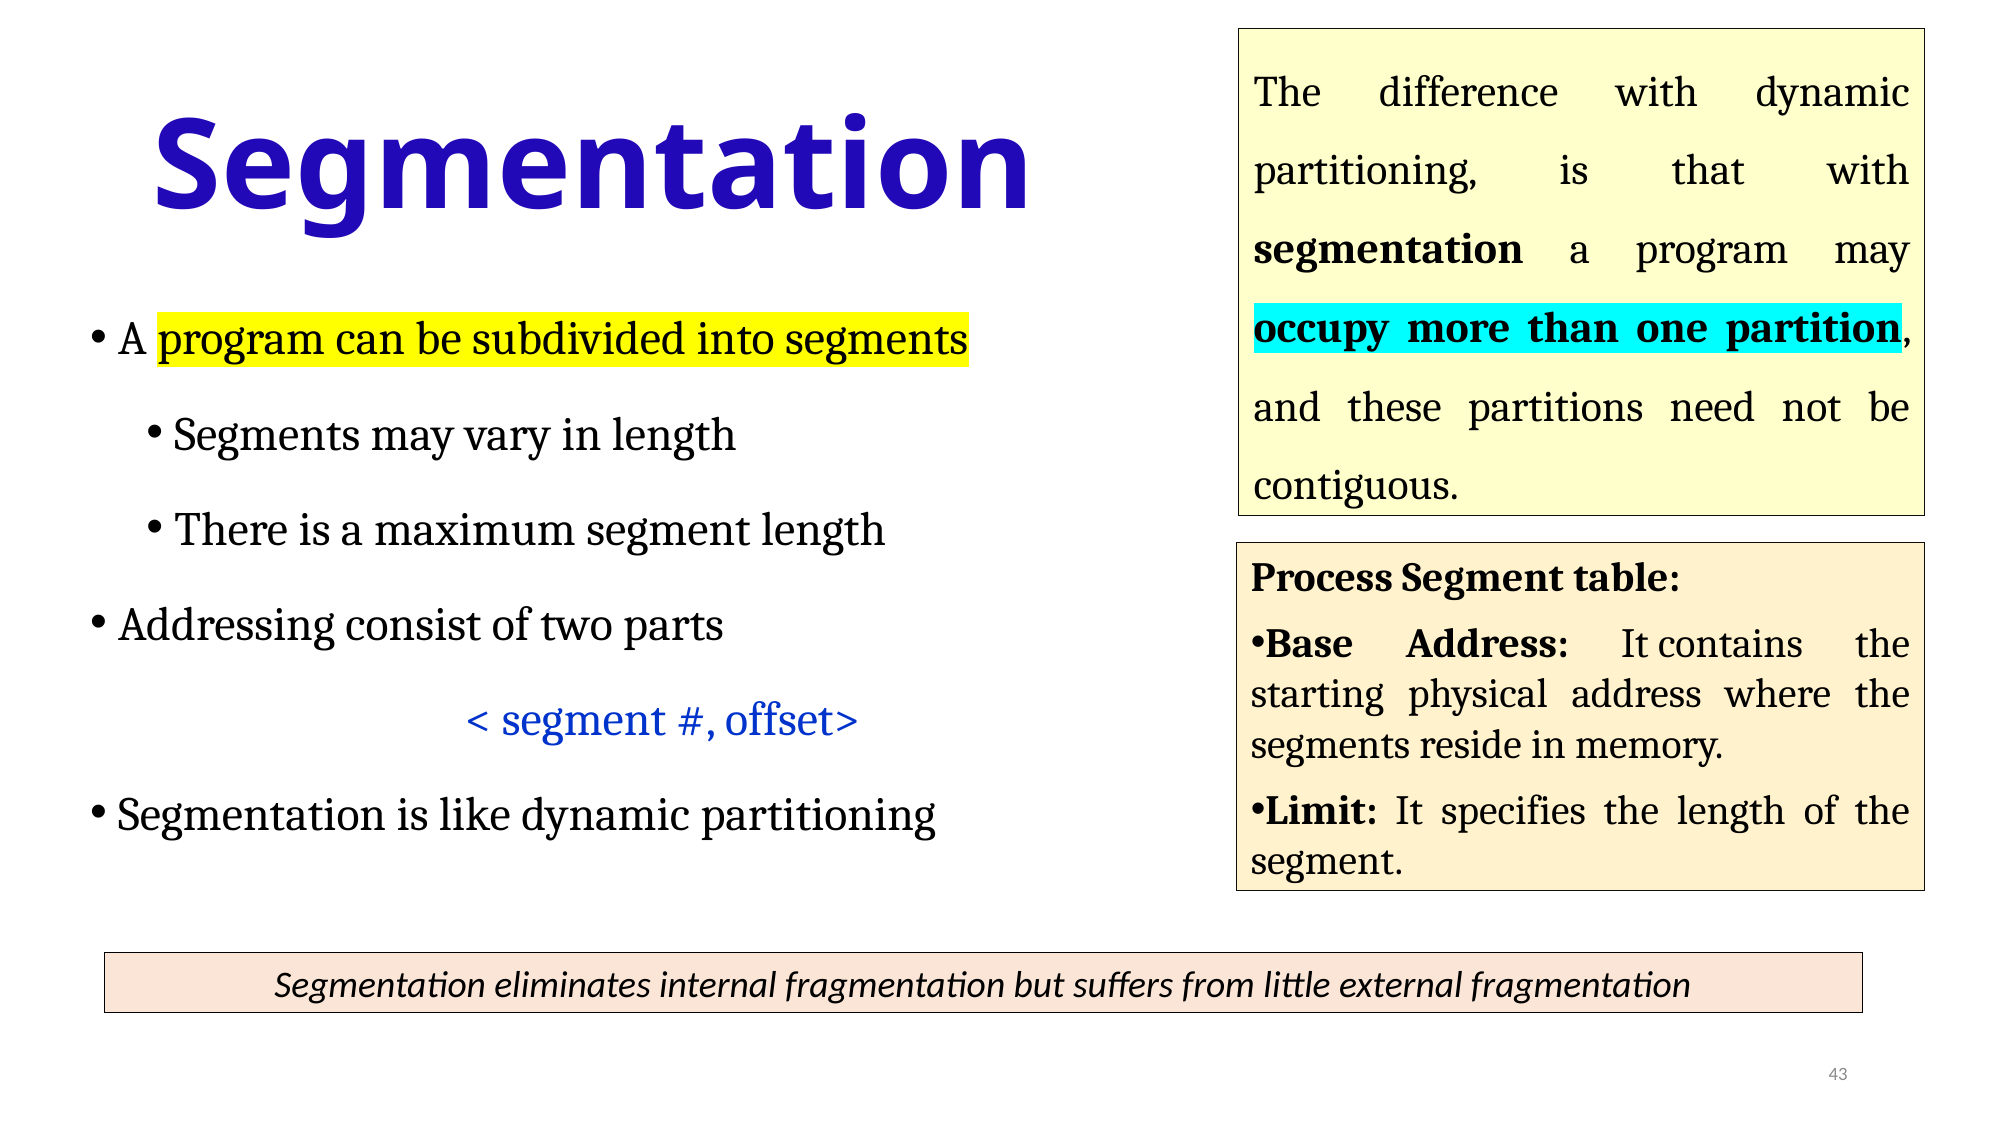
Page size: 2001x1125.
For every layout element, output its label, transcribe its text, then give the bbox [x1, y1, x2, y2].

slide_number 43 [1412, 1042, 1863, 1103]
text_box Segmentation eliminates internal fragmentation but suffers from little external fragmentation [104, 952, 1863, 1013]
text_box Process Segment table: Base Address: It contains the starting physical address where the segments reside in memory. Limit: It specifies the length of the segment. [1236, 542, 1925, 891]
list A program can be subdivided into segments Segments may vary in length There is a maximum segment length Addressing consist of two parts < segment #, offset> Segmentation is like dynamic partitioning [75, 299, 1863, 1014]
title Segmentation [137, 59, 1238, 278]
text_box The difference with dynamic partitioning, is that with segmentation a program may occupy more than one partition, and these partitions need not be contiguous. [1238, 28, 1925, 516]
